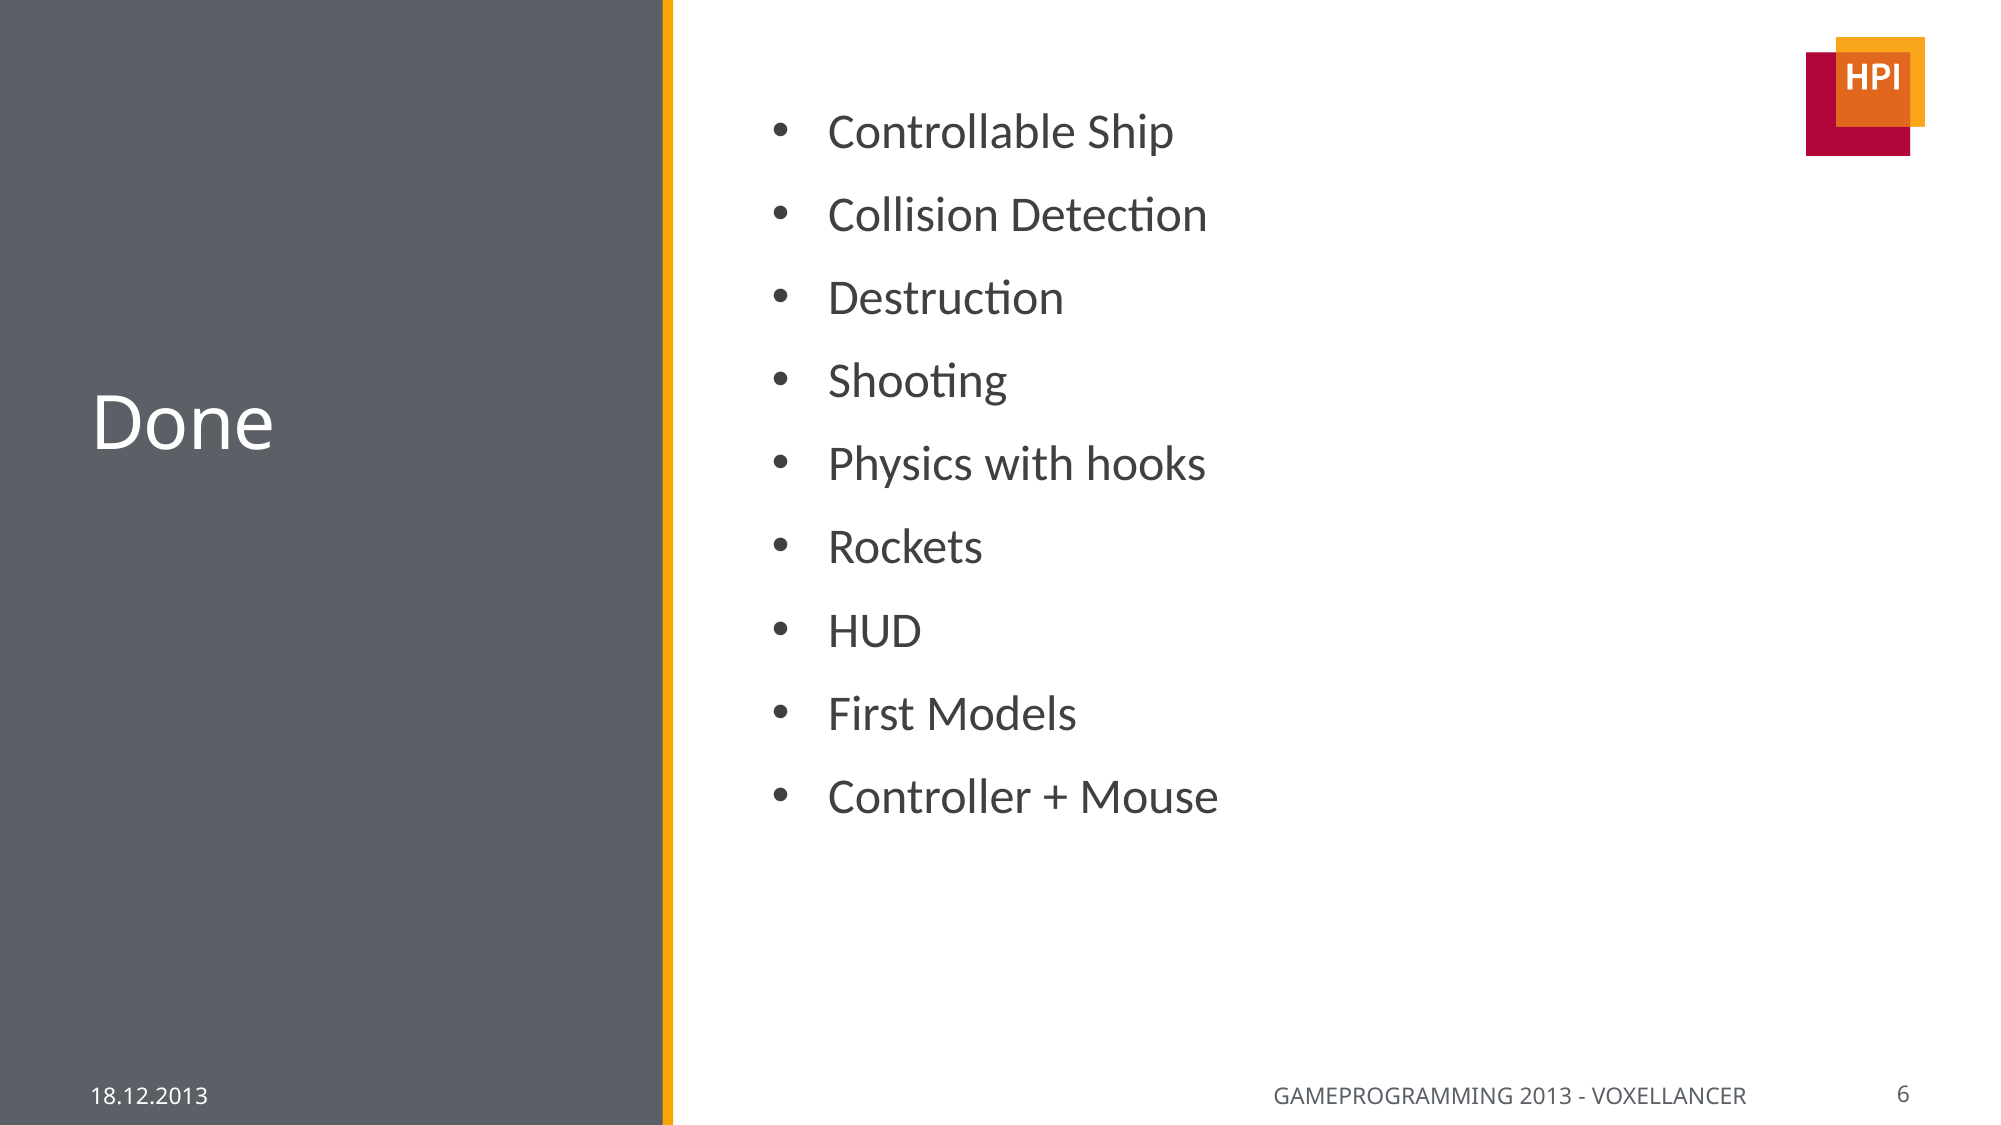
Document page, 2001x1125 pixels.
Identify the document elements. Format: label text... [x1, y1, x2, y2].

slide_number 6 [1768, 1065, 1926, 1125]
list Controllable Ship Collision Detection Destruction Shooting Physics with hooks Rockets HUD First Models Controller + Mouse [756, 97, 1925, 997]
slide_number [75, 1065, 233, 1125]
picture [1806, 37, 1925, 97]
title Done [75, 97, 600, 473]
footer Gameprogramming 2013 - Voxellancer [756, 1065, 1763, 1125]
